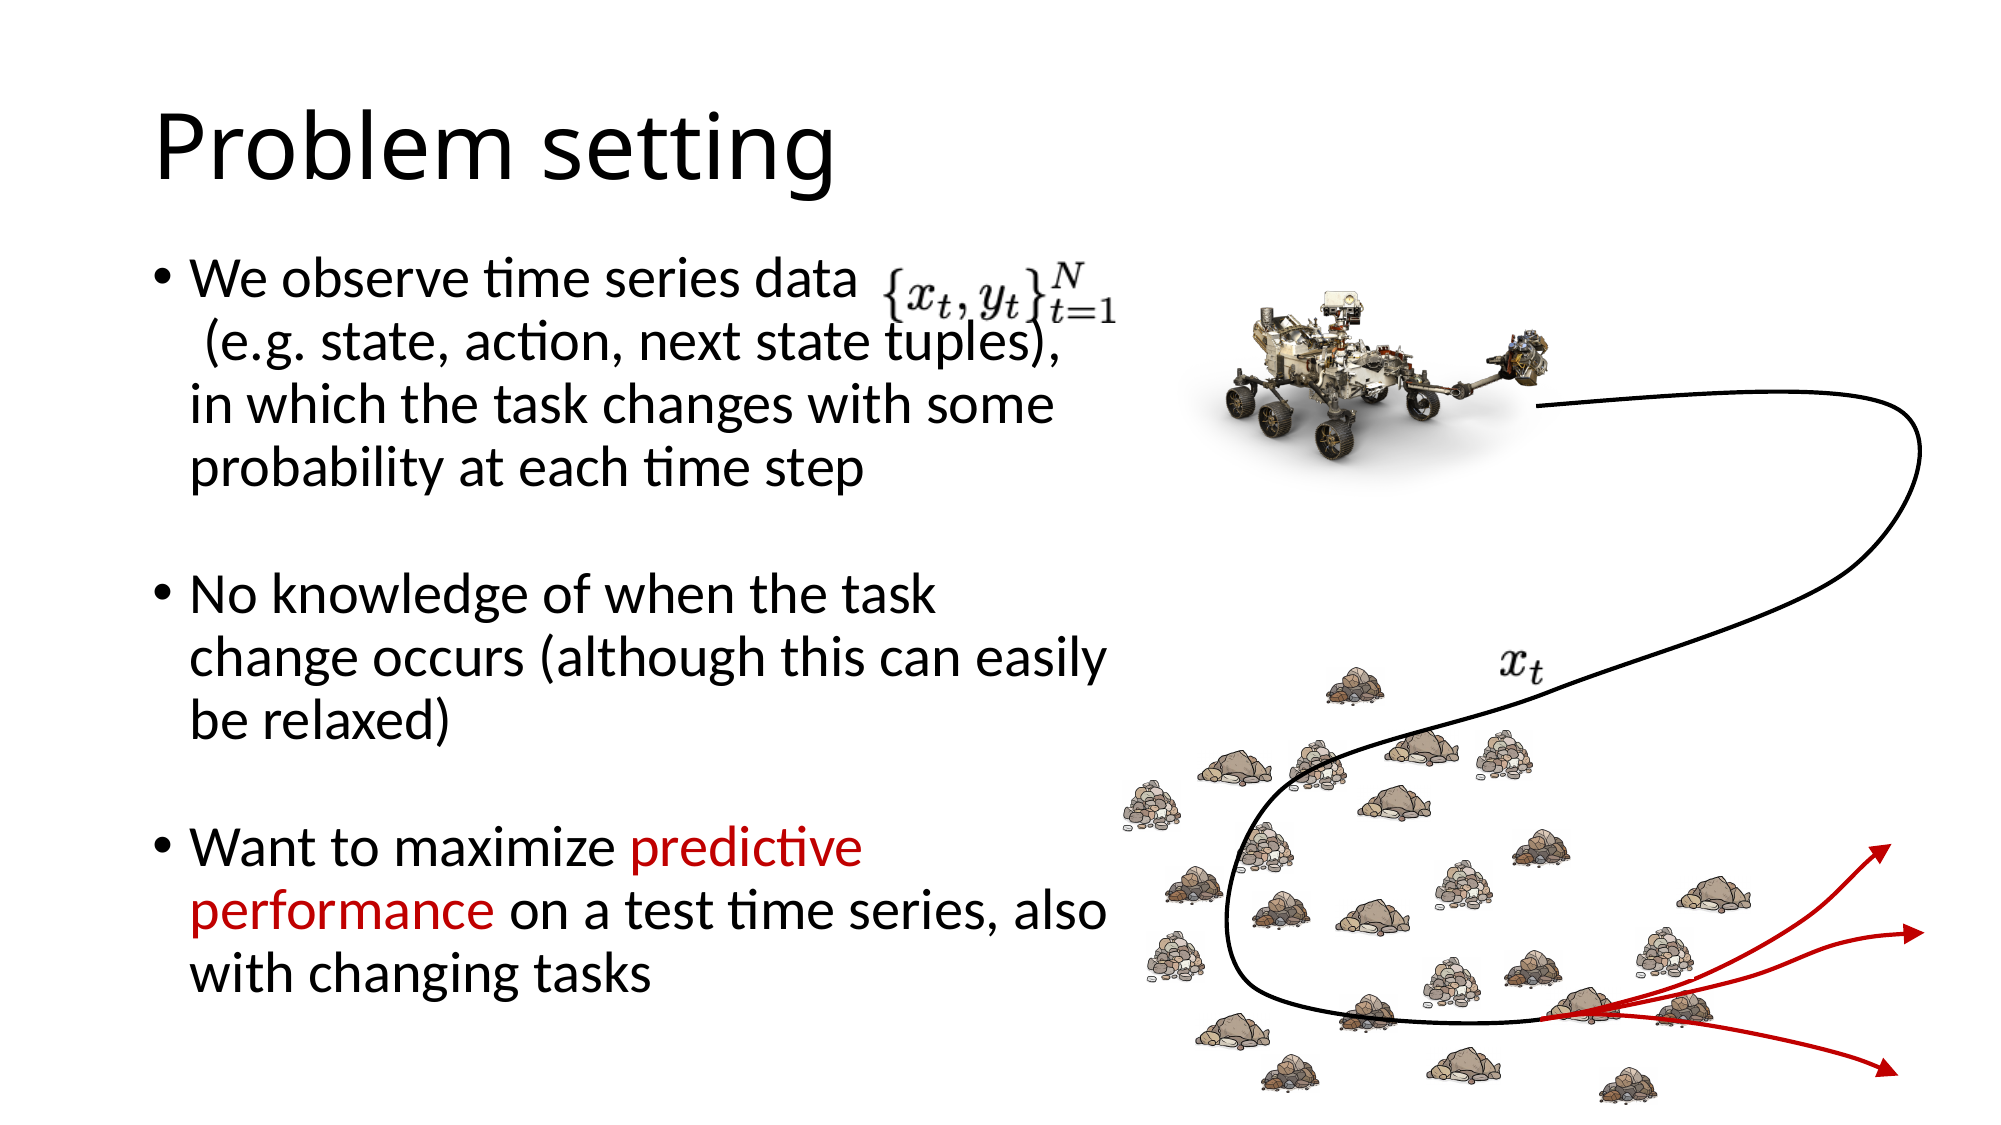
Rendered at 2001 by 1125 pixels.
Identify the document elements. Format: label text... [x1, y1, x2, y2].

picture [1195, 1013, 1270, 1051]
picture [1339, 994, 1398, 1033]
picture [1252, 891, 1311, 930]
picture [1475, 730, 1533, 781]
picture [1426, 1047, 1501, 1085]
picture [1635, 927, 1694, 979]
picture [1197, 749, 1272, 787]
text_box [1605, 843, 1892, 1000]
picture [1326, 667, 1385, 706]
picture [1335, 899, 1410, 937]
picture [1122, 780, 1181, 832]
picture [1356, 785, 1431, 822]
text_box [1225, 390, 1921, 1025]
picture [1384, 729, 1459, 767]
picture [1235, 822, 1294, 874]
text_box [1621, 993, 1655, 1008]
picture [1165, 866, 1224, 905]
picture [1599, 1067, 1658, 1105]
picture [1500, 626, 1547, 689]
picture [1512, 829, 1571, 868]
picture [1121, 224, 1637, 514]
text_box [1578, 1014, 1899, 1078]
picture [883, 260, 1117, 323]
picture [1288, 740, 1347, 792]
picture [1422, 957, 1481, 1009]
title Problem setting [137, 59, 1863, 240]
picture [1261, 1054, 1320, 1093]
picture [1655, 990, 1714, 1029]
list We observe time series data (e.g. state, action, next state tuples), in which the task changes with some probability at each time step No knowledge of when the task change occurs (although this can easily be relaxed) Want to maximize predictive performance on a test time series, also with changing tasks [137, 239, 1135, 954]
picture [1504, 950, 1621, 1025]
picture [1676, 876, 1751, 914]
picture [1434, 860, 1493, 911]
picture [1146, 931, 1205, 983]
text_box [1668, 923, 1925, 990]
